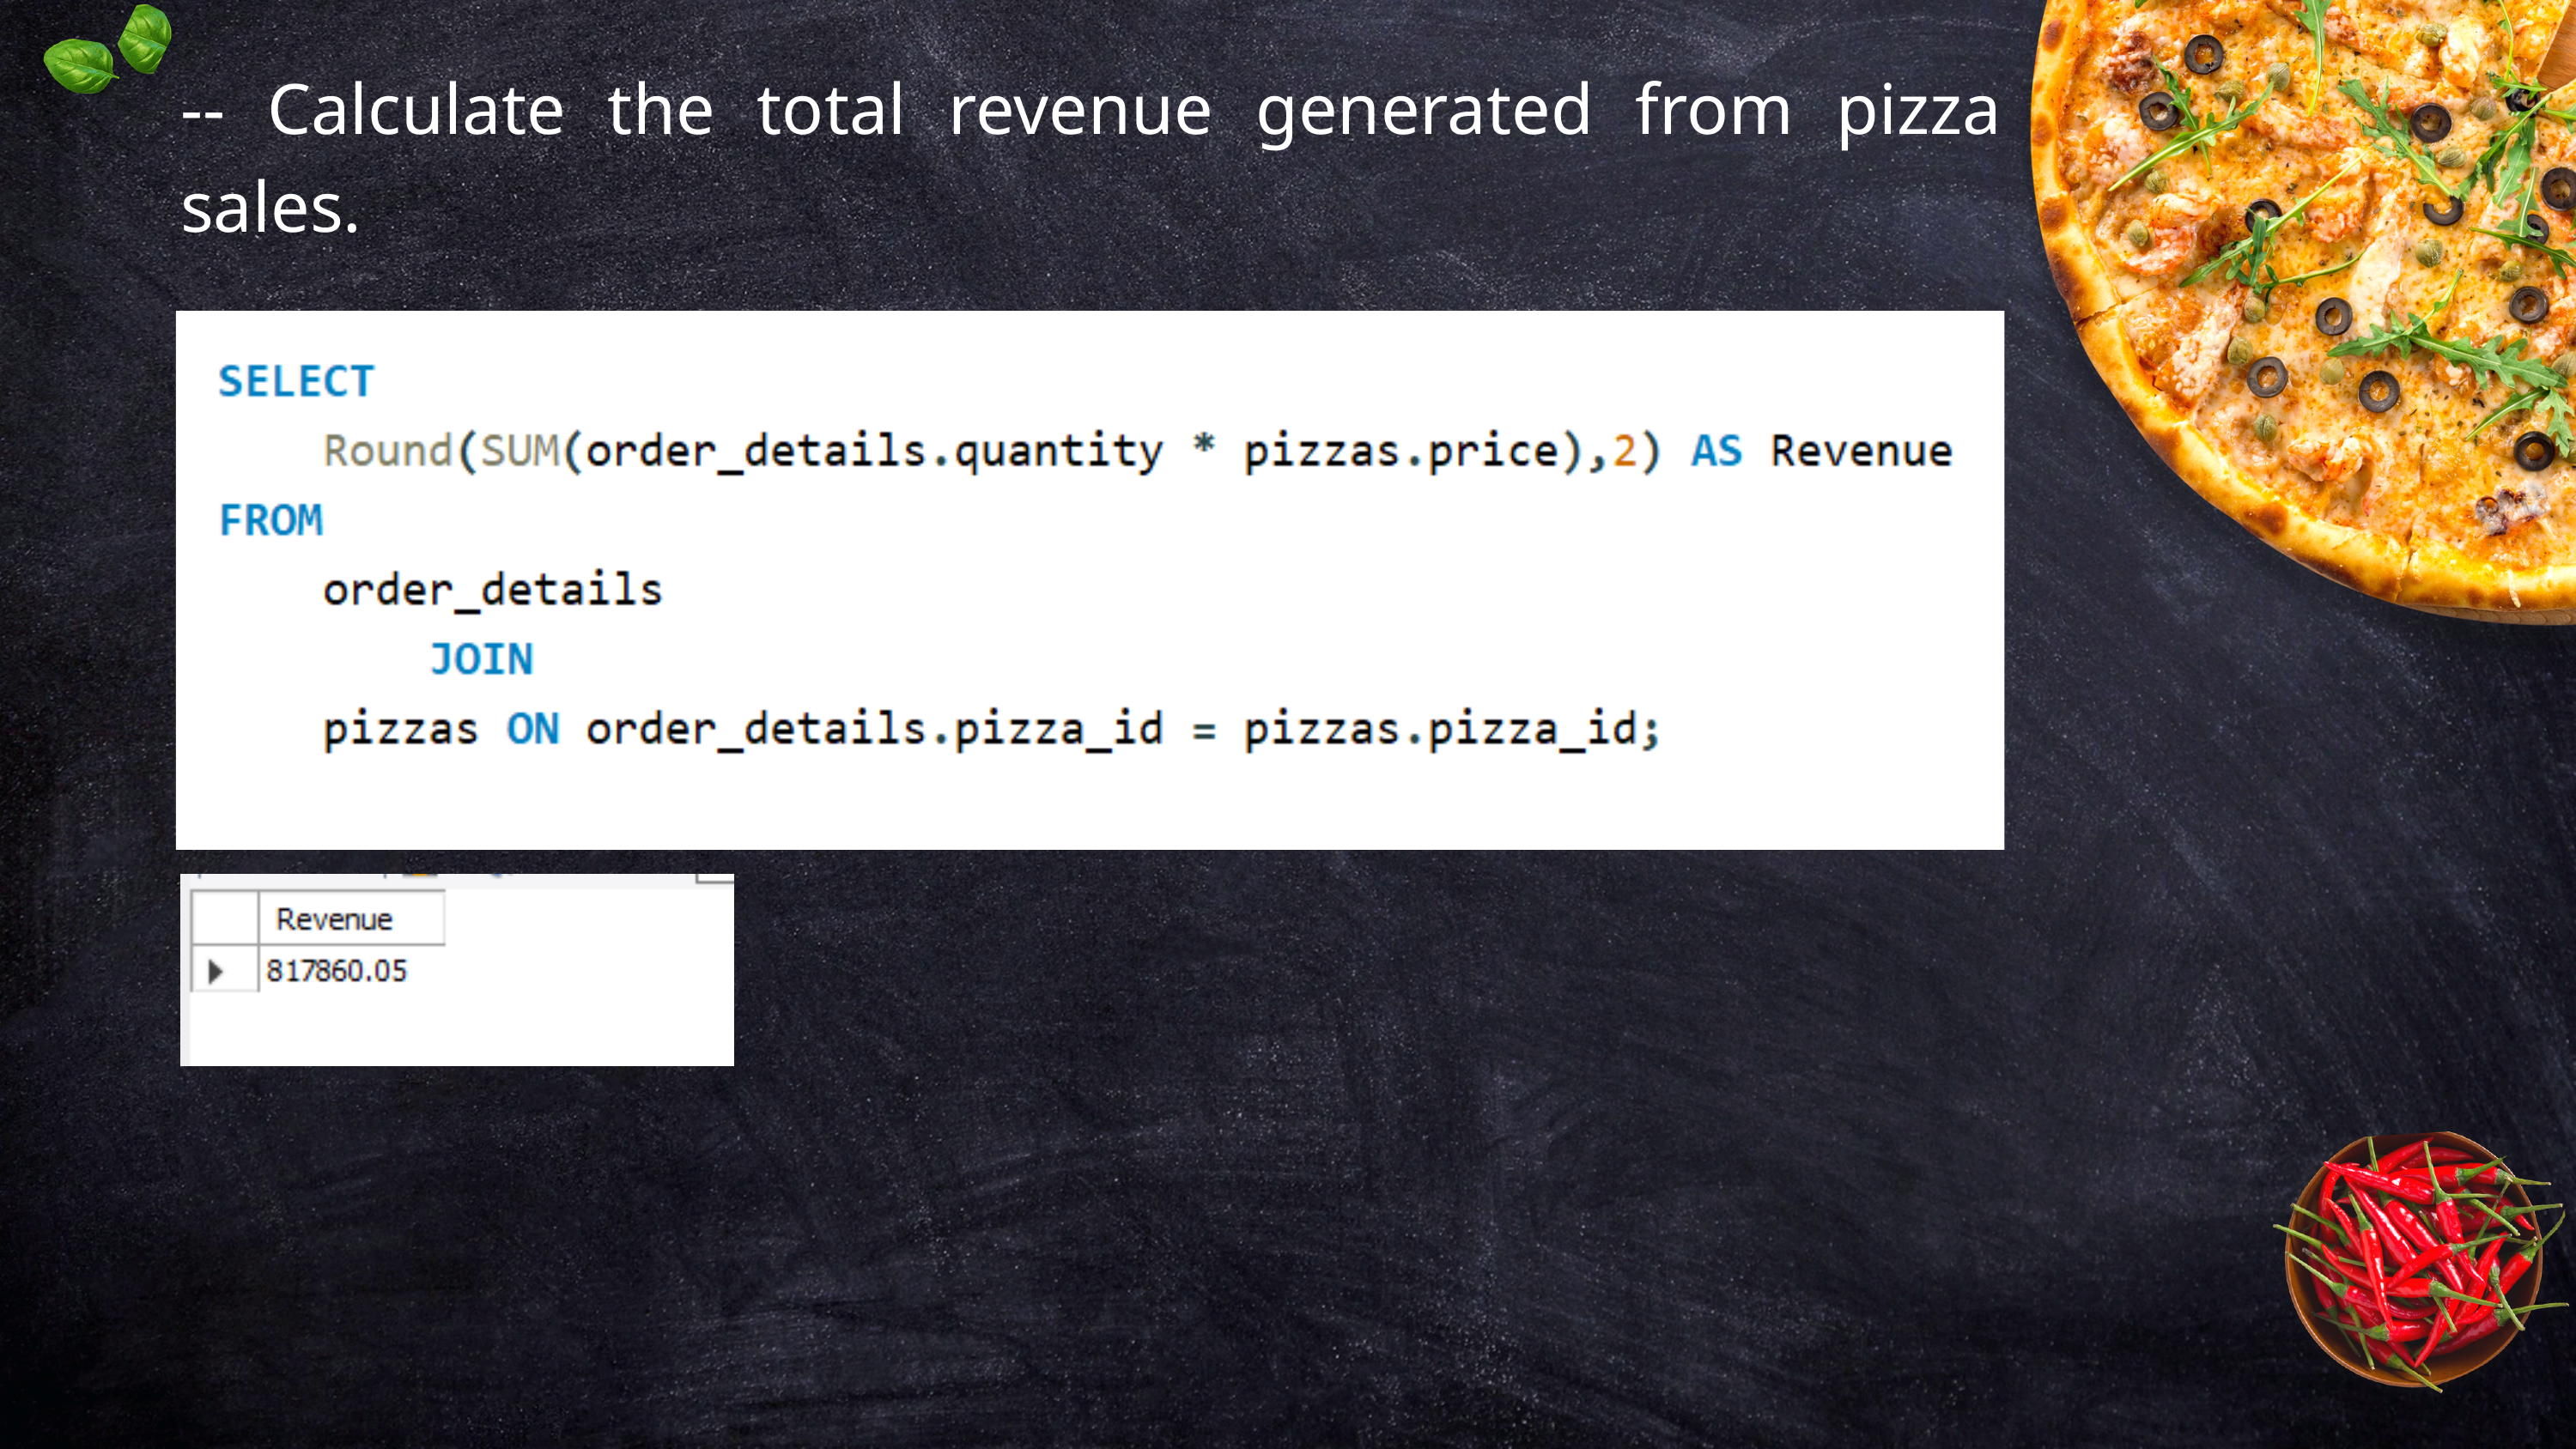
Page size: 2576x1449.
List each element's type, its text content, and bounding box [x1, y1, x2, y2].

text_box [2004, 0, 2576, 665]
text_box [39, 34, 125, 100]
text_box [180, 874, 734, 1066]
text_box [0, 0, 2576, 1449]
text_box -- Calculate the total revenue generated from pizza sales. [179, 51, 2005, 350]
text_box [175, 311, 2005, 850]
text_box [117, 0, 181, 81]
text_box [2265, 1125, 2576, 1408]
